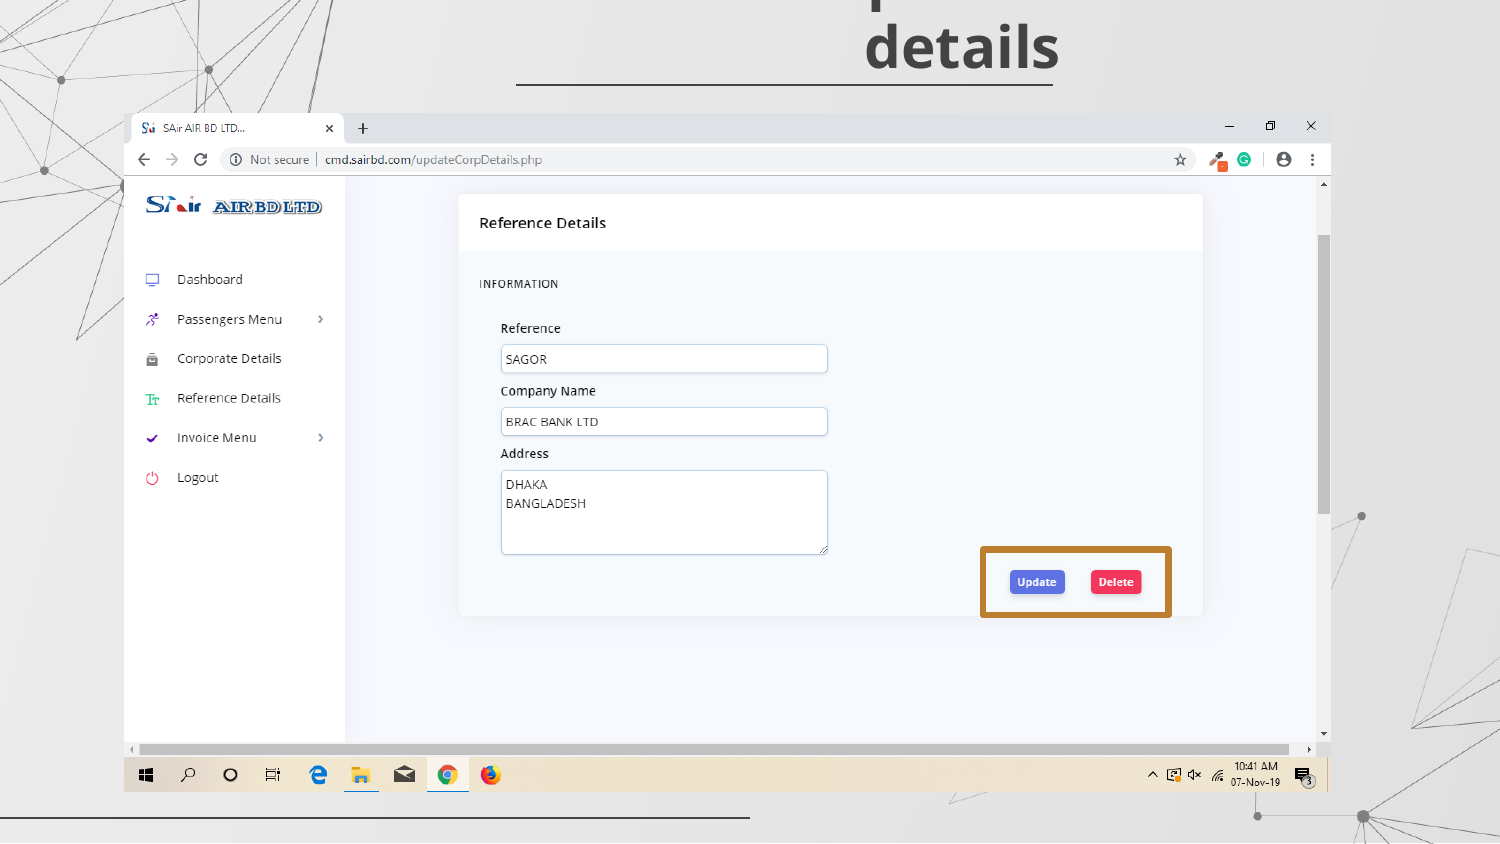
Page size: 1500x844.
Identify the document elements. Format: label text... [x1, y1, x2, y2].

title U/D Corporate details [423, 2, 1076, 96]
picture [0, 0, 1500, 844]
